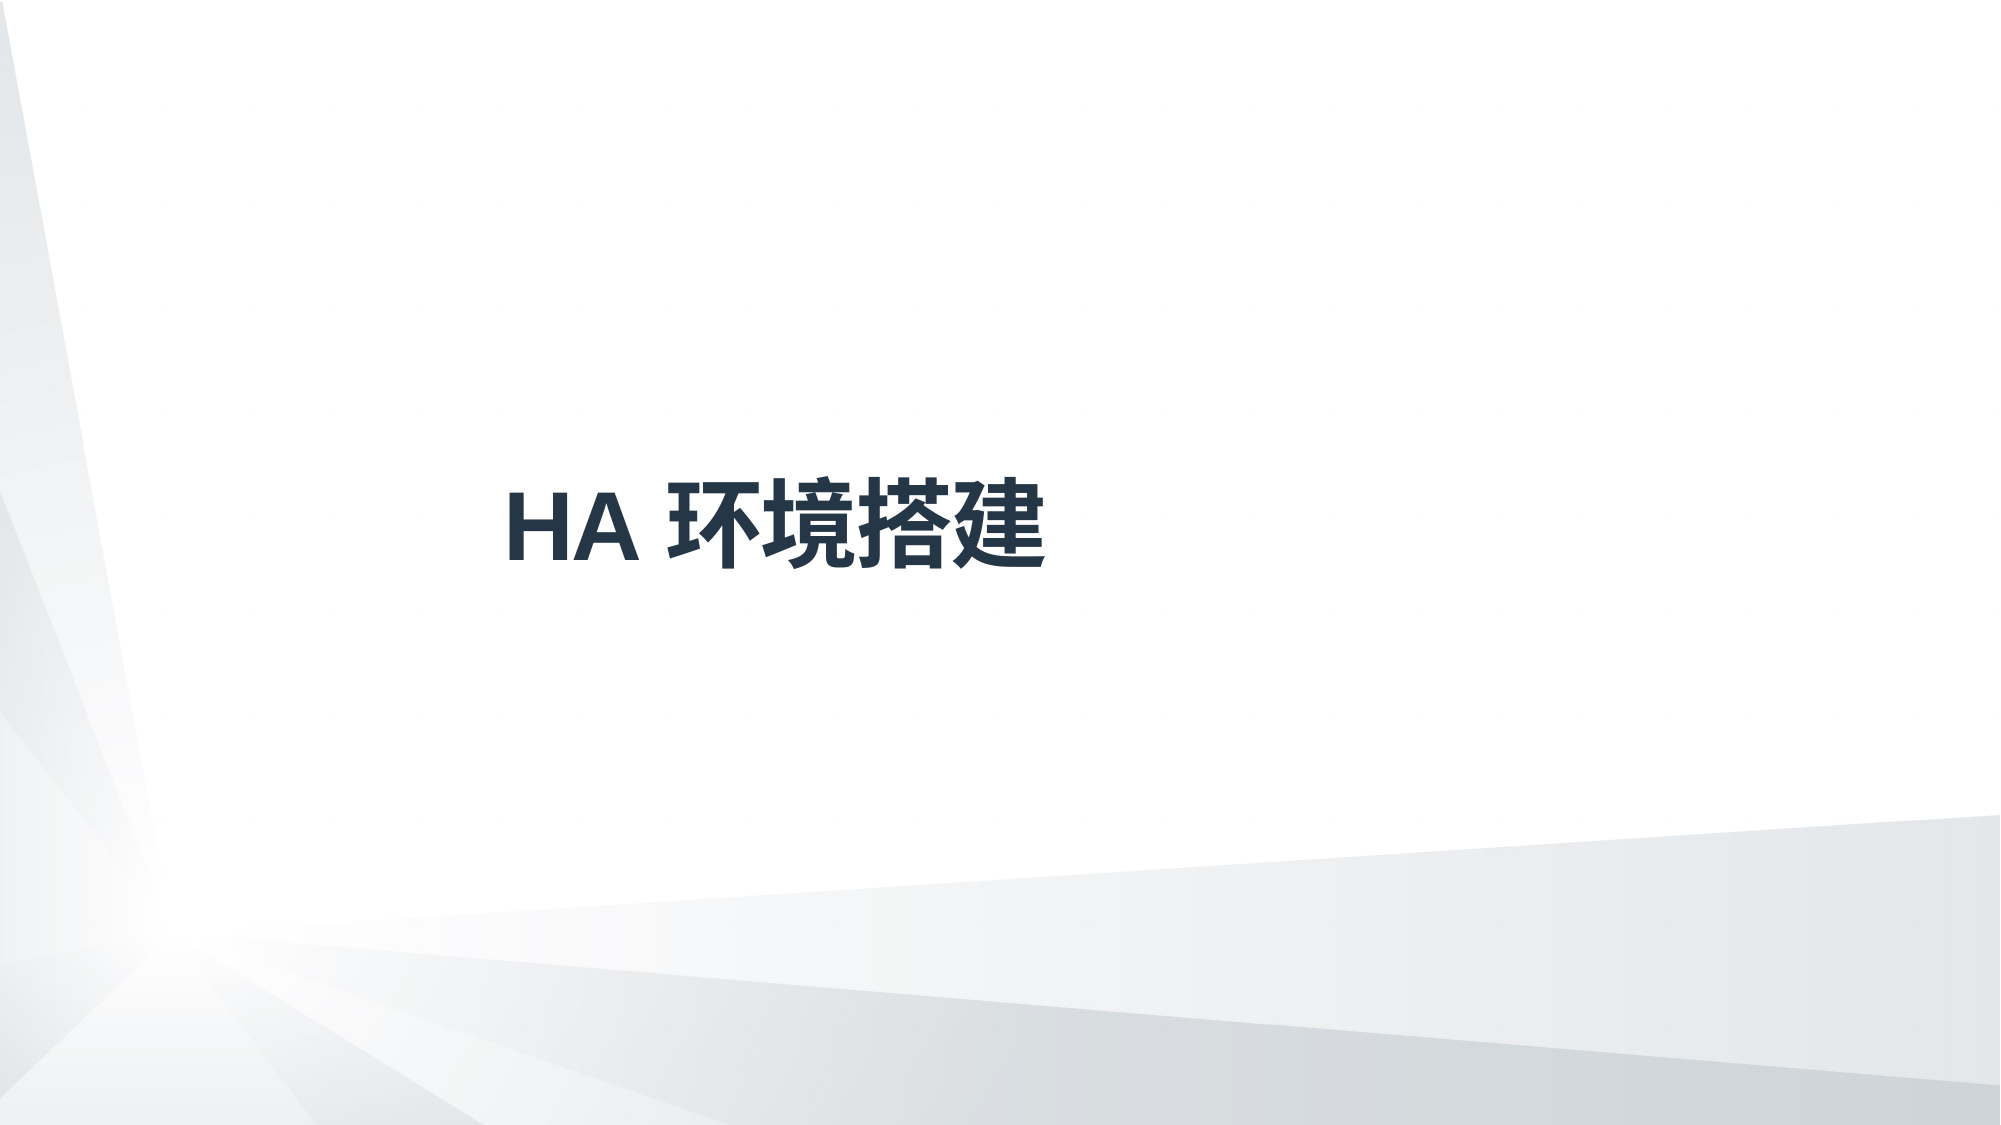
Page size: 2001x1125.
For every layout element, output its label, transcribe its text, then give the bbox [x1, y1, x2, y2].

picture [0, 2, 2000, 1125]
title HA环境搭建 [489, 337, 1857, 590]
